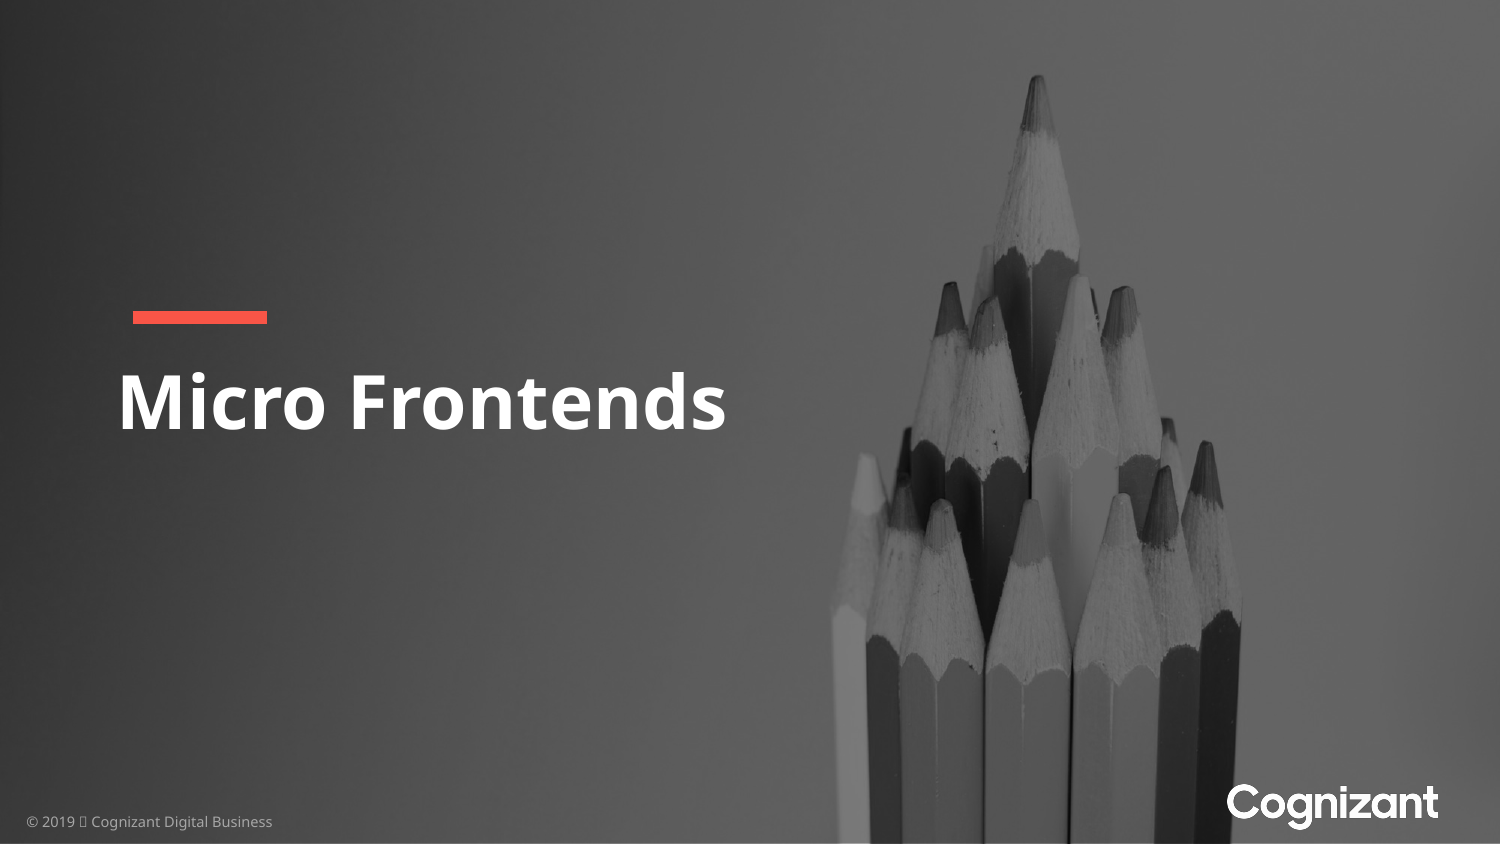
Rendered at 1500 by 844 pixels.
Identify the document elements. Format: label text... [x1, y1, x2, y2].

title Micro Frontends [116, 364, 1331, 447]
picture [0, 0, 1500, 844]
